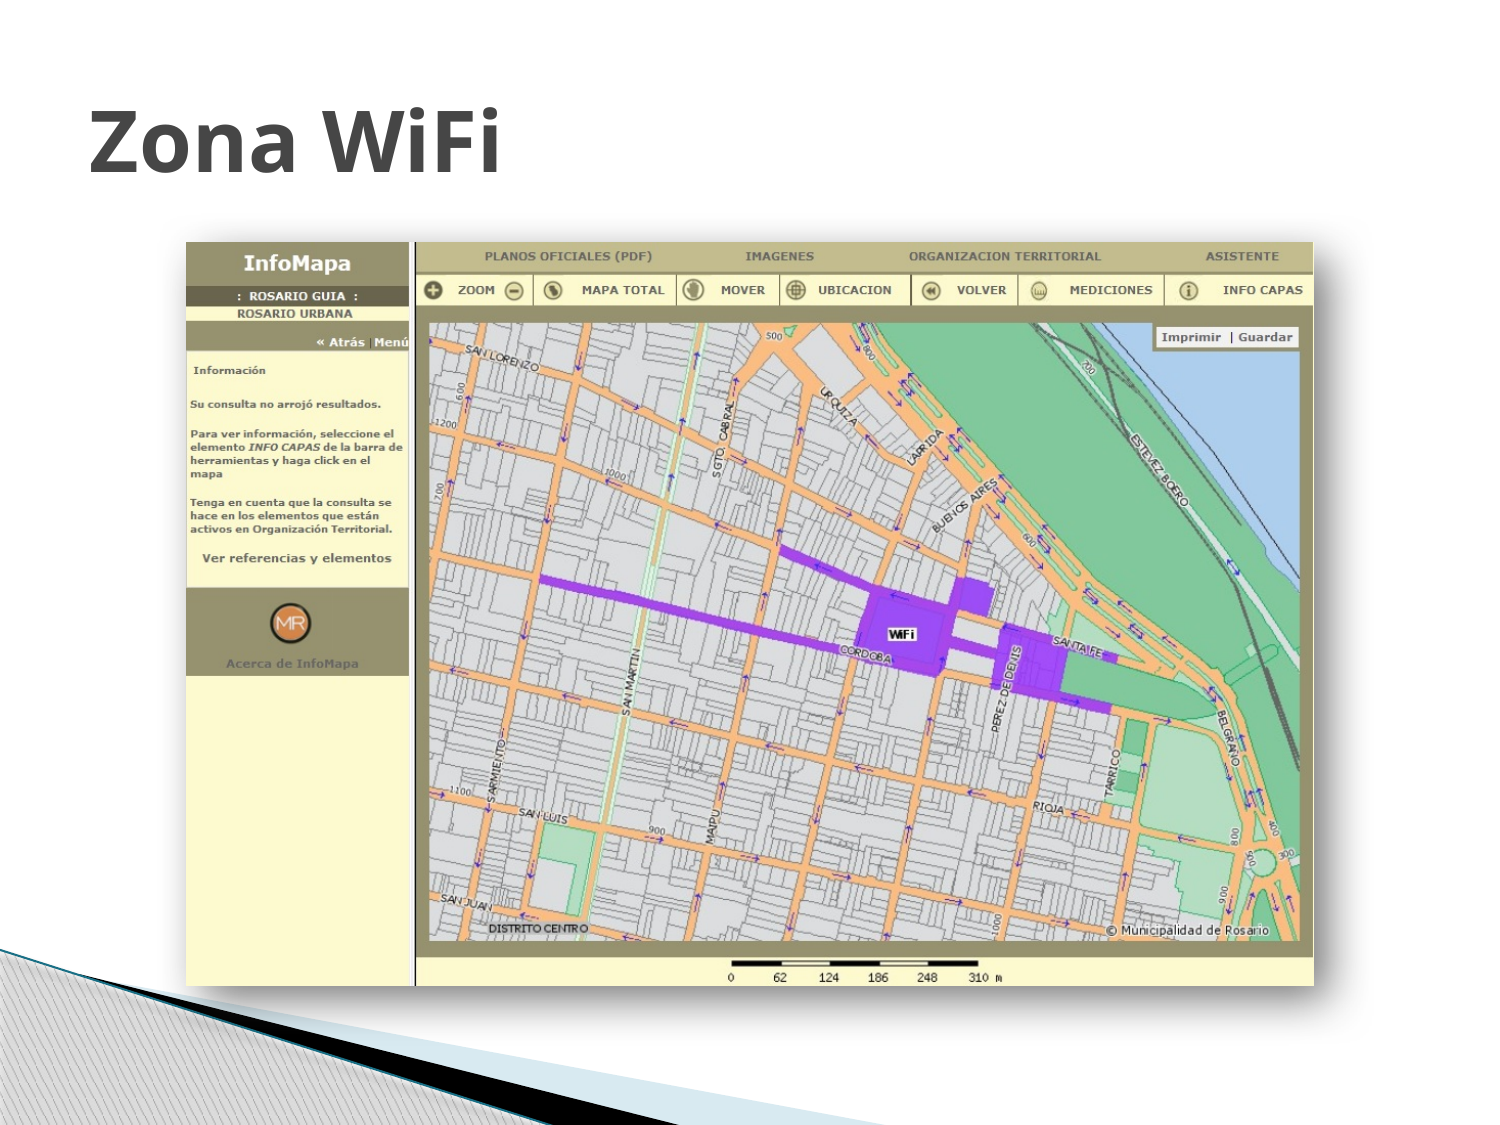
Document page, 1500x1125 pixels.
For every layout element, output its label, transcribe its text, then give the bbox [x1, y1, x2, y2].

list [186, 242, 1314, 986]
title Zona WiFi [75, 45, 1425, 233]
